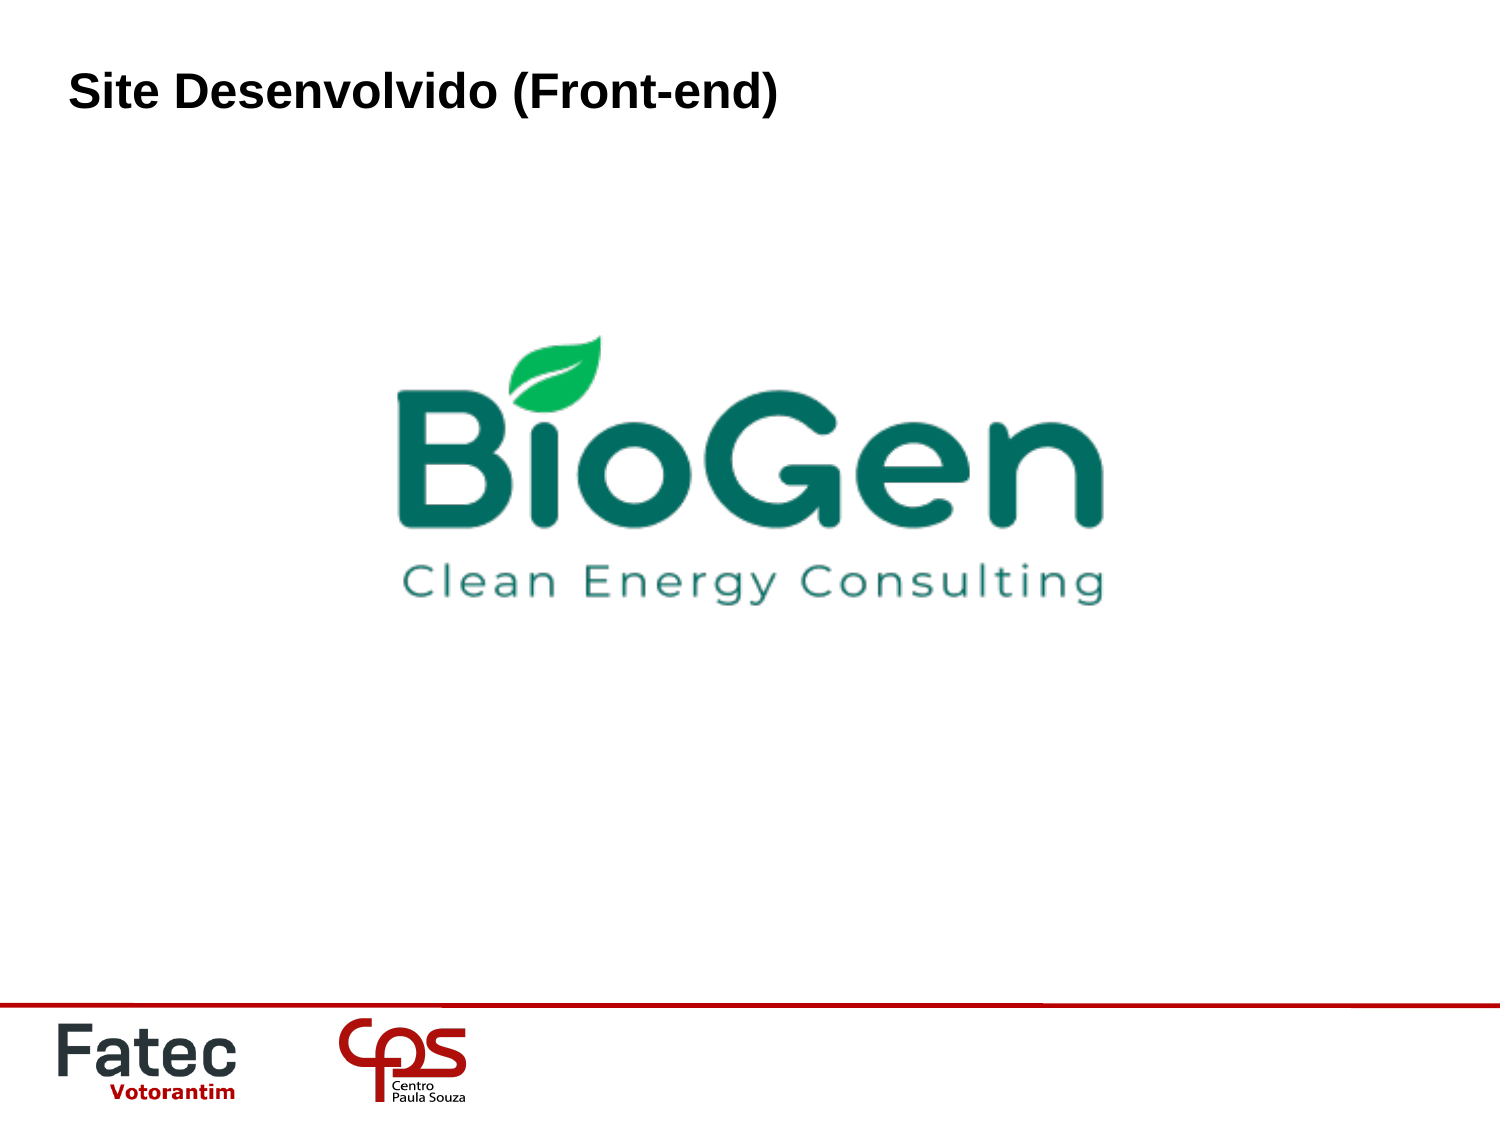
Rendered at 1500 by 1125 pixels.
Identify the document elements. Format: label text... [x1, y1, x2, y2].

text_box Site Desenvolvido (Front-end) [53, 30, 1387, 147]
picture [383, 280, 1116, 665]
picture [45, 1012, 246, 1107]
picture [336, 1015, 468, 1104]
